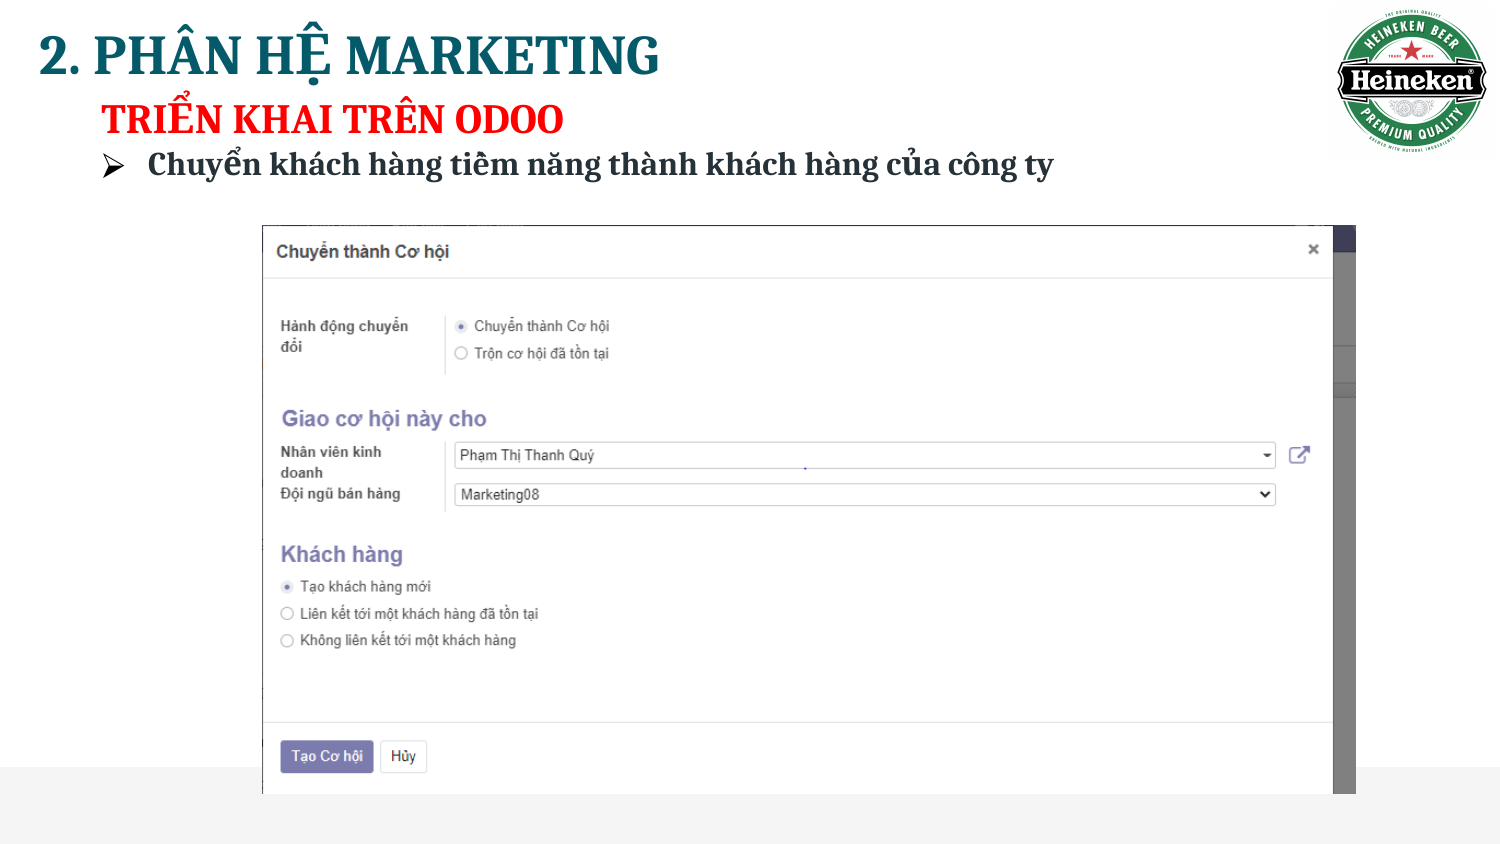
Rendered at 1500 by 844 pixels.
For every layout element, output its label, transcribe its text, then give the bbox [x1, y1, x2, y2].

picture [262, 225, 1356, 794]
text_box TRIỂN KHAI TRÊN ODOO Chuyển khách hàng tiềm năng thành khách hàng của công ty [86, 84, 1174, 225]
picture [1330, 2, 1494, 160]
text_box 2. PHÂN HỆ MARKETING [24, 11, 800, 94]
